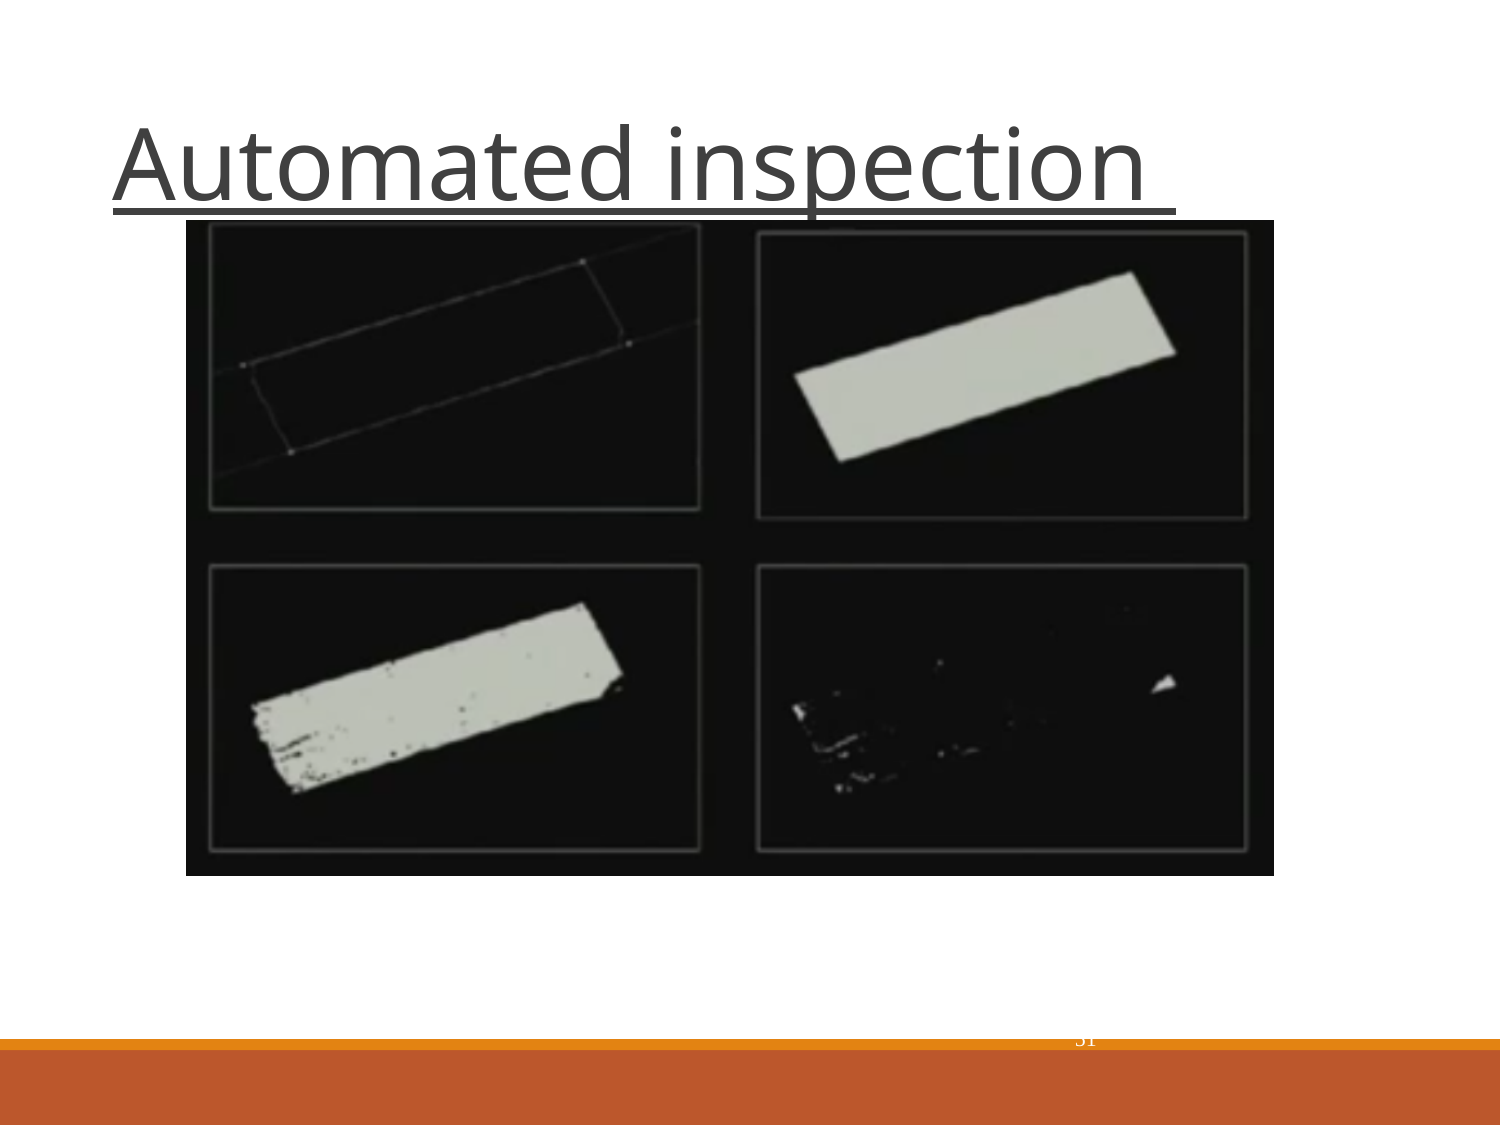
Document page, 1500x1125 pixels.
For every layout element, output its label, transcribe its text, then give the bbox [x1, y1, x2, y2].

slide_number 51 [1074, 1025, 1388, 1100]
title Automated inspection [112, 99, 1363, 218]
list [86, 220, 1374, 877]
